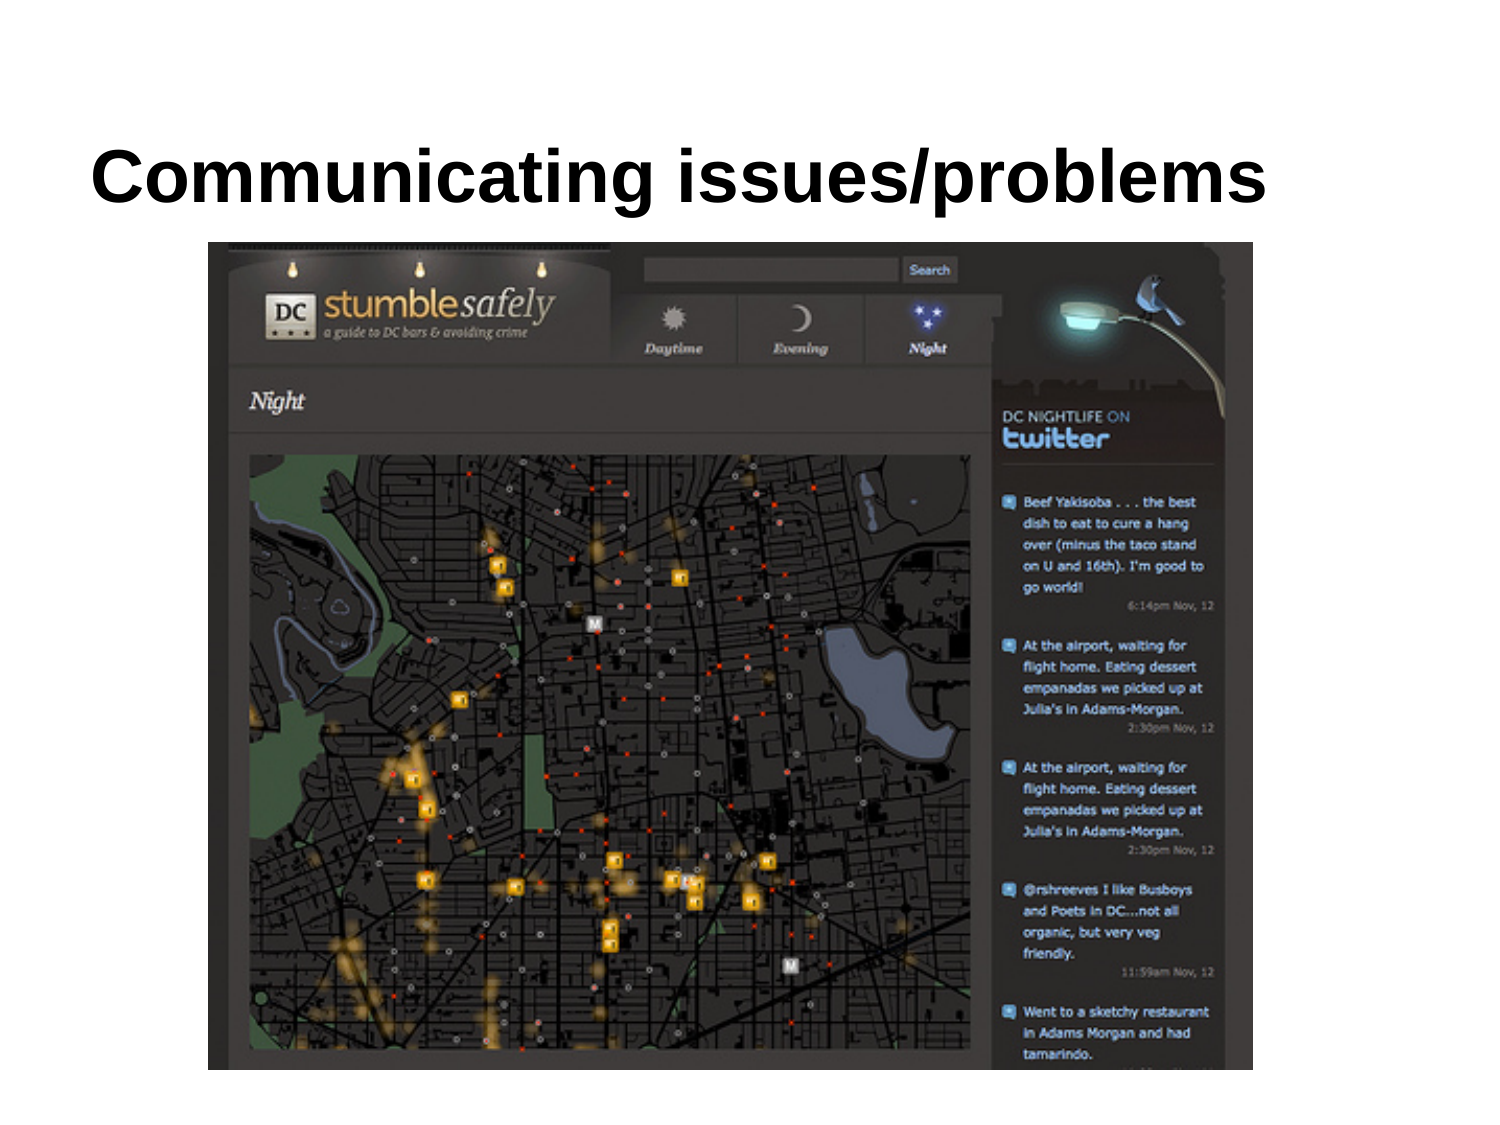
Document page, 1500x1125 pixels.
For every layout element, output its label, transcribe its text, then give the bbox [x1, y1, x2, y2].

title Communicating issues/problems [75, 45, 1425, 233]
picture [208, 242, 1253, 1070]
